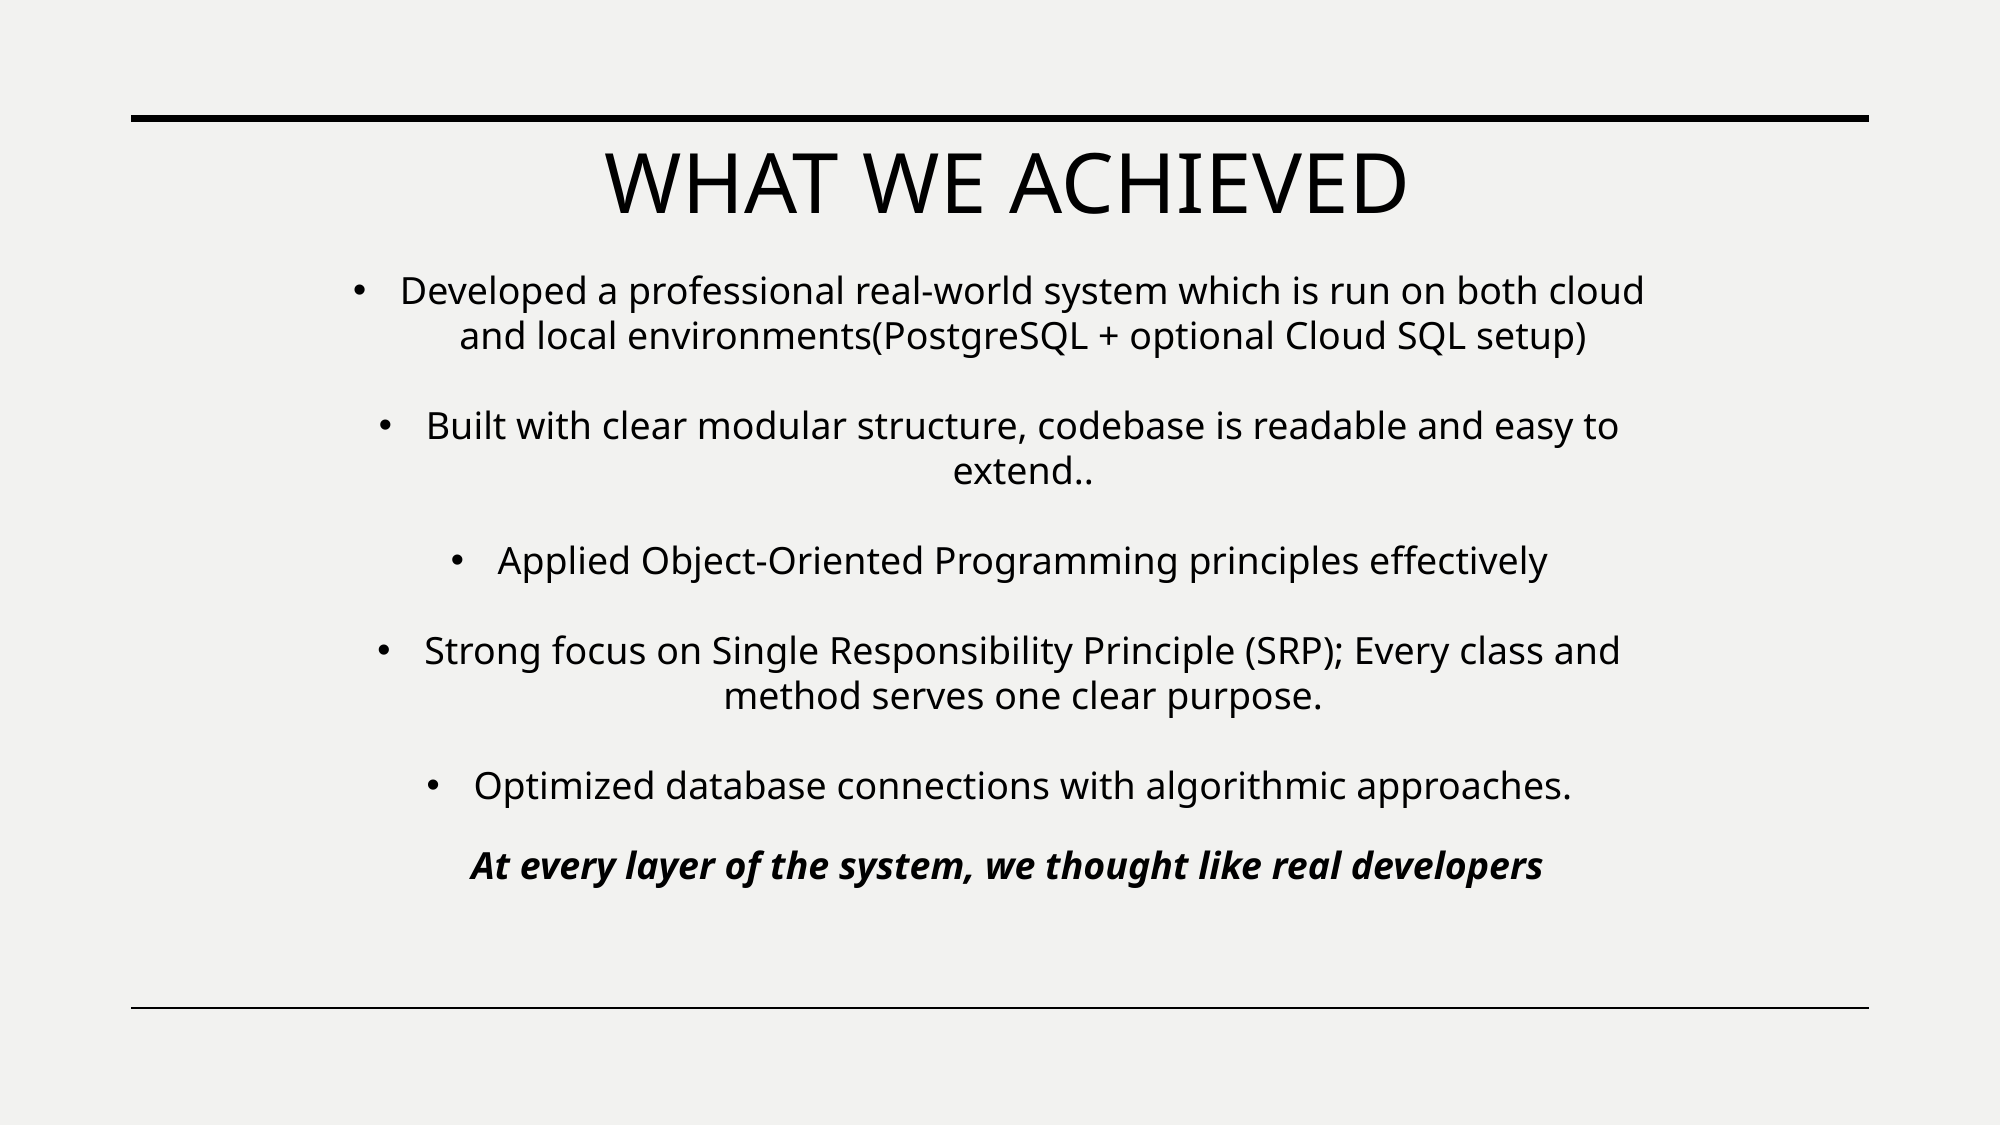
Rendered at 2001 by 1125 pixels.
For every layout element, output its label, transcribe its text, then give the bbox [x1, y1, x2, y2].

title What we achıeved [131, 122, 1886, 338]
text_box Developed a professional real-world system which is run on both cloud and local environments(PostgreSQL + optional Cloud SQL setup) Built with clear modular structure, codebase is readable and easy to extend.. Applied Object-Oriented Programming principles effectively Strong focus on Single Responsibility Principle (SRP); Every class and method serves one clear purpose. Optimized database connections with algorithmic approaches. [325, 259, 1675, 834]
text_box At every layer of the system, we thought like real developers [175, 834, 1841, 895]
